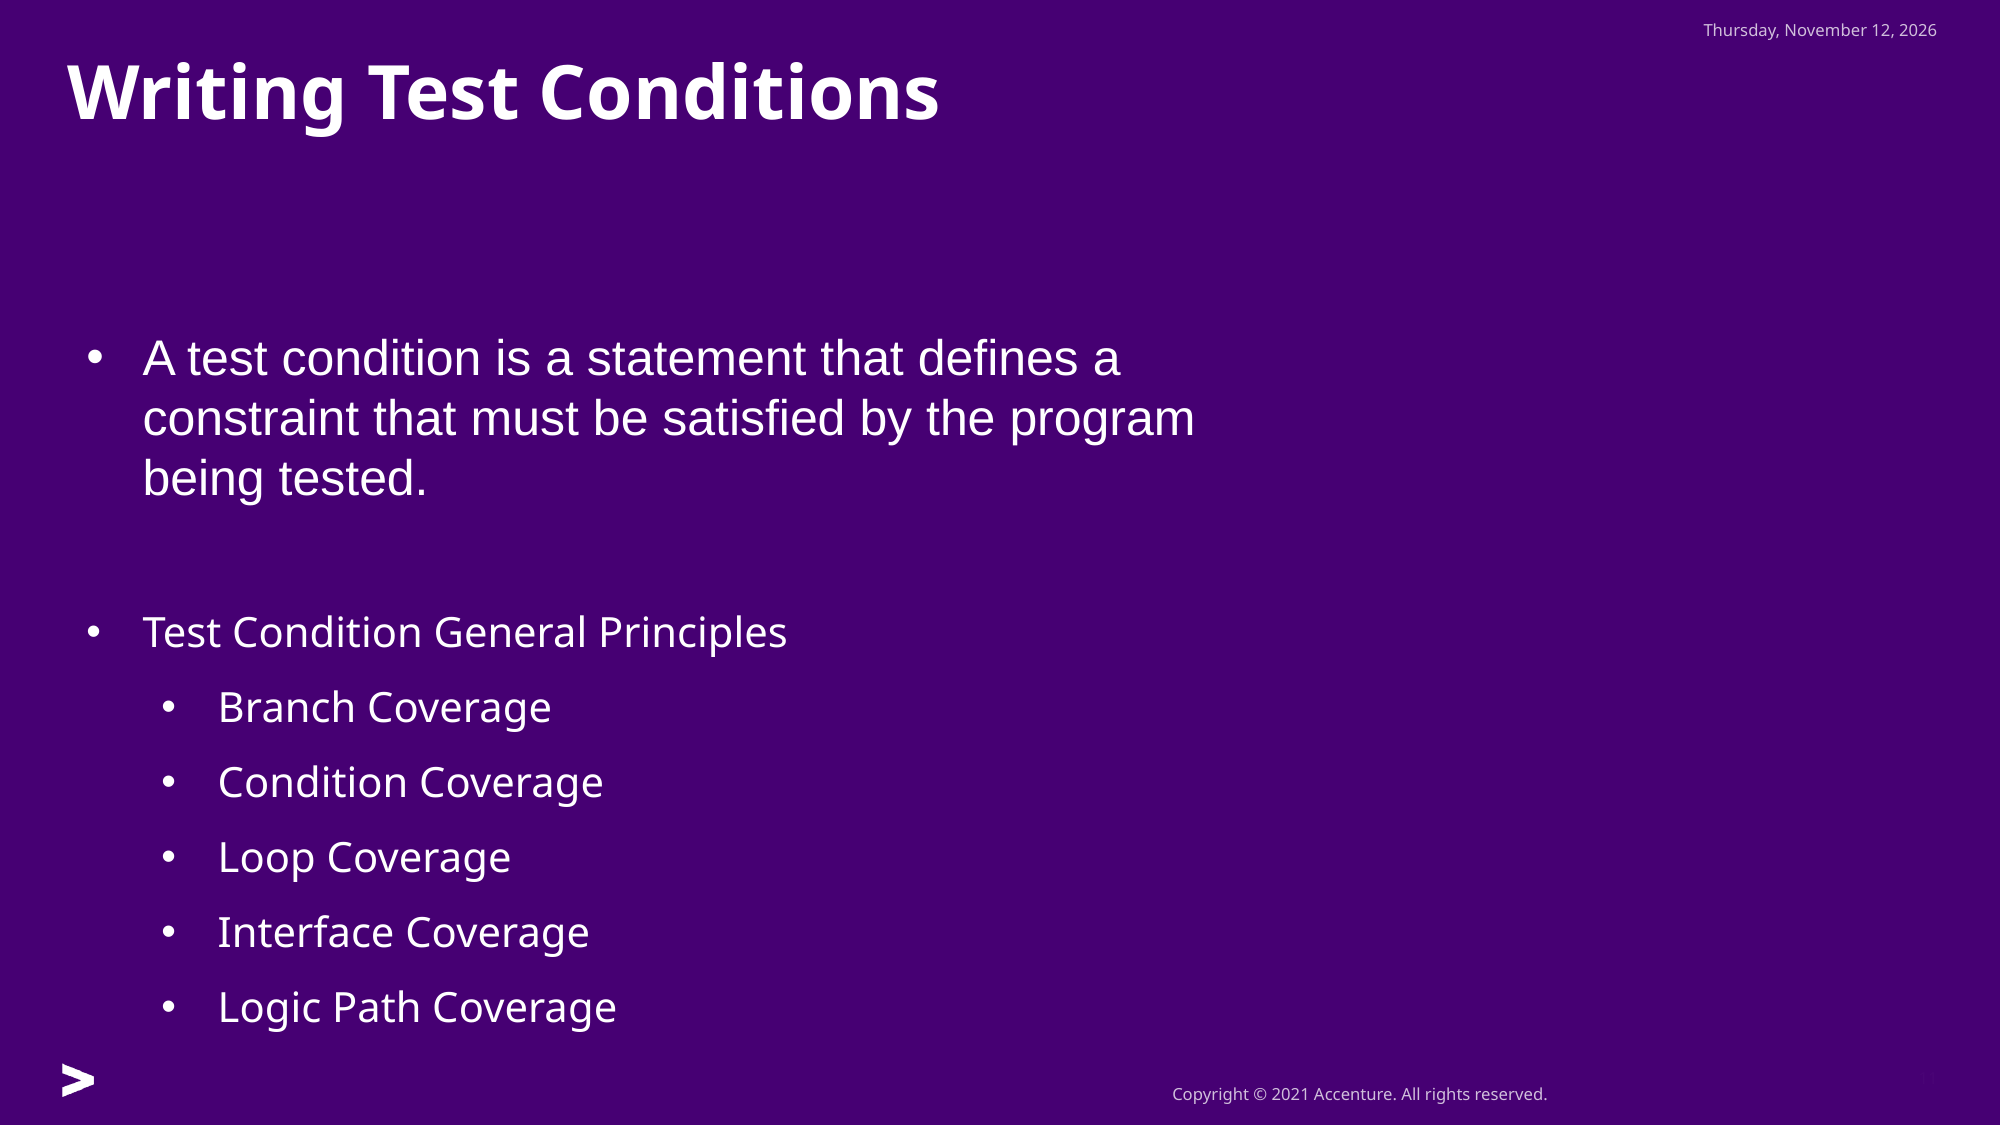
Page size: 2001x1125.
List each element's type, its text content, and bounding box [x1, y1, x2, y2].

text_box Writing Test Conditions [67, 61, 1316, 226]
text_box 11 [1496, 1057, 1947, 1117]
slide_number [1605, 0, 1938, 63]
picture [62, 1063, 94, 1097]
text_box A test condition is a statement that defines a constraint that must be satisfied by the program being tested. Test Condition General Principles Branch Coverage Condition Coverage Loop Coverage Interface Coverage Logic Path Coverage [71, 318, 1320, 993]
